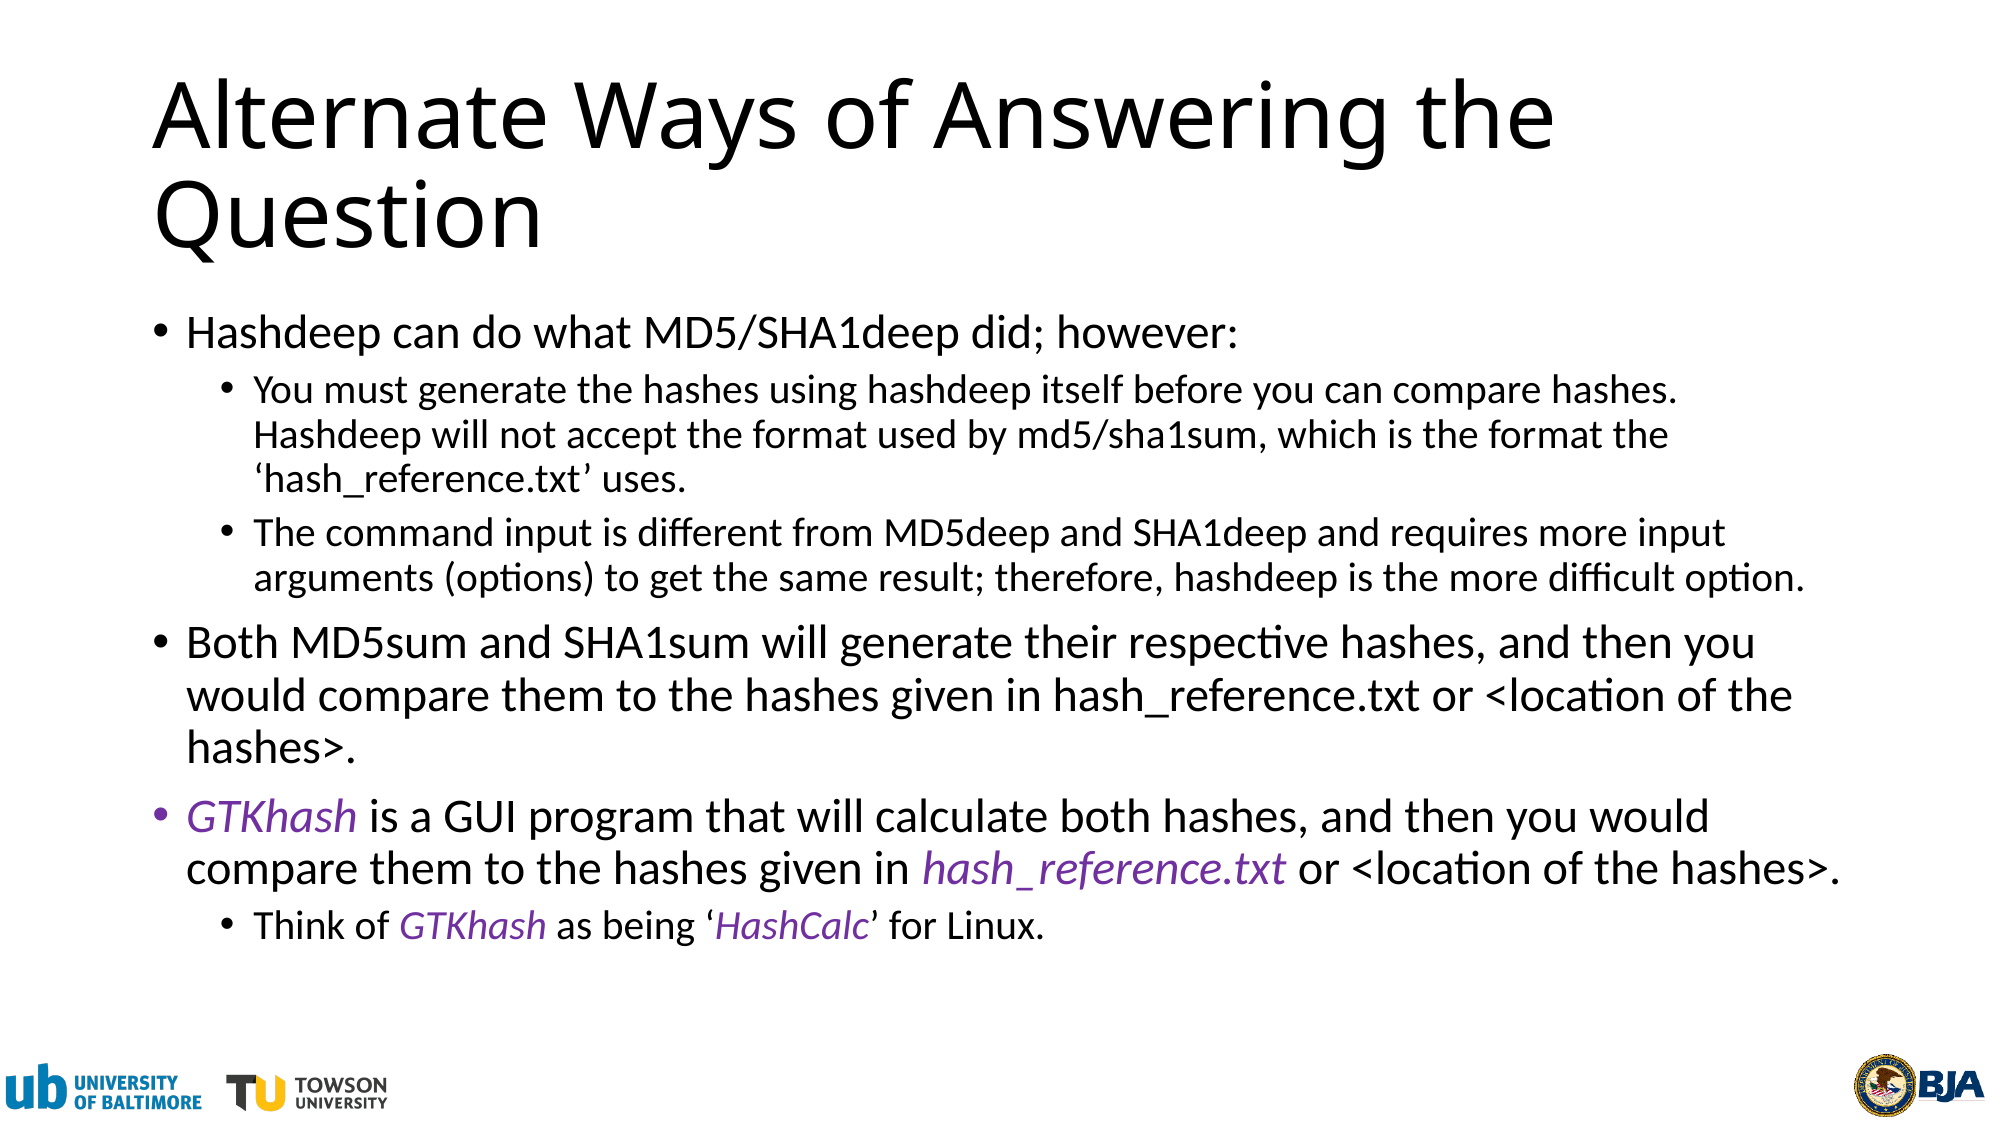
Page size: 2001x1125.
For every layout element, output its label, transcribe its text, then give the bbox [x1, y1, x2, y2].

picture [0, 1031, 407, 1125]
list Hashdeep can do what MD5/SHA1deep did; however: You must generate the hashes using hashdeep itself before you can compare hashes. Hashdeep will not accept the format used by md5/sha1sum, which is the format the ‘hash_reference.txt’ uses. The command input is different from MD5deep and SHA1deep and requires more input arguments (options) to get the same result; therefore, hashdeep is the more difficult option. Both MD5sum and SHA1sum will generate their respective hashes, and then you would compare them to the hashes given in hash_reference.txt or <location of the hashes>. GTKhash is a GUI program that will calculate both hashes, and then you would compare them to the hashes given in hash_reference.txt or <location of the hashes>. Think of GTKhash as being ‘HashCalc’ for Linux. [137, 299, 1863, 1014]
title Alternate Ways of Answering the Question [137, 59, 1863, 278]
picture [1854, 1054, 1986, 1117]
